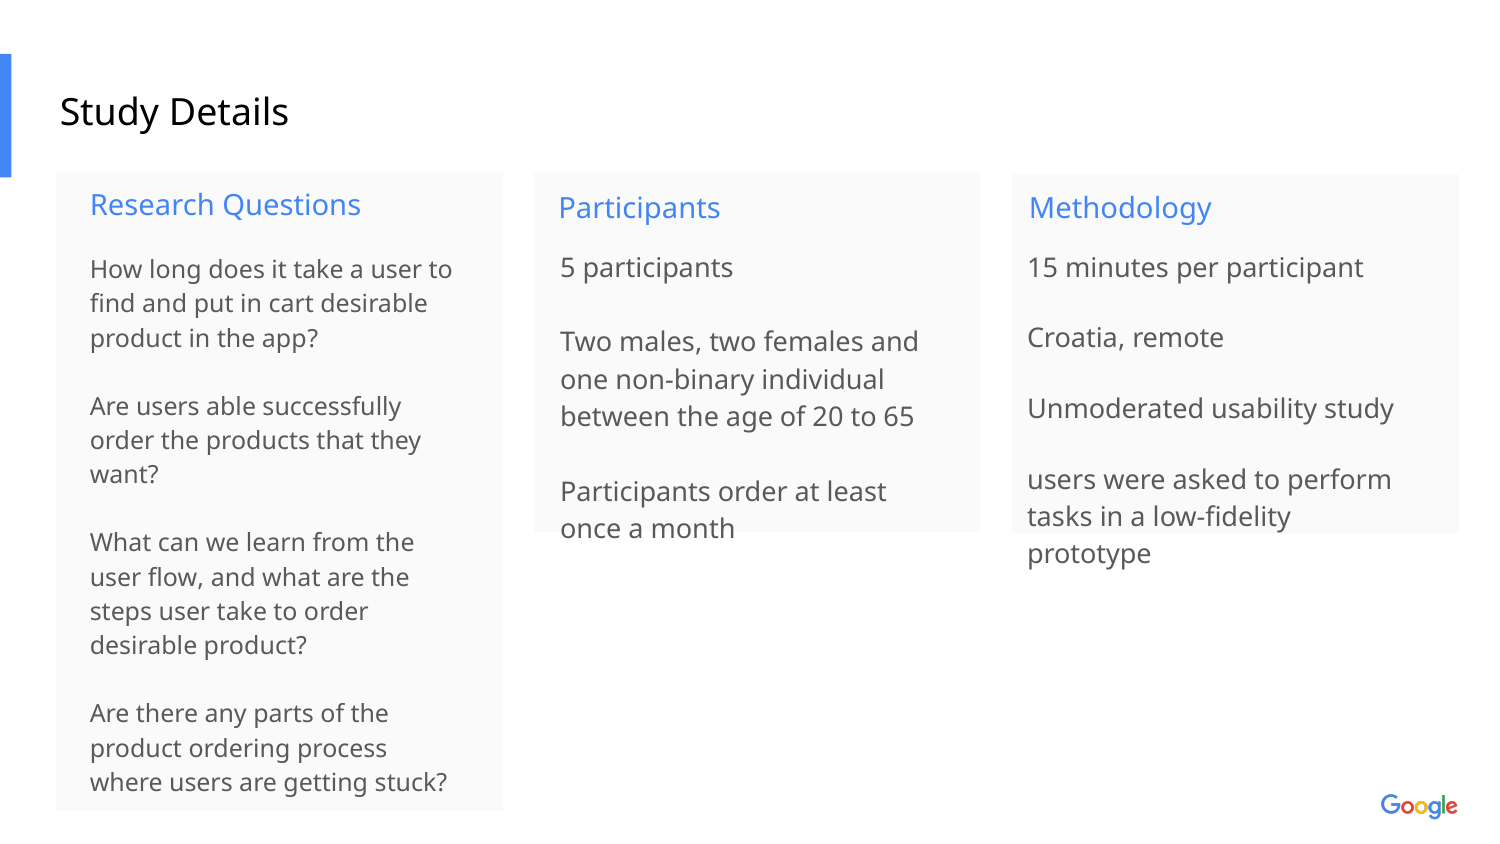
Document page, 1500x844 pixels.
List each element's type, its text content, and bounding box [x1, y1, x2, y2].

text_box How long does it take a user to find and put in cart desirable product in the app? Are users able successfully order the products that they want? What can we learn from the user flow, and what are the steps user take to order desirable product? Are there any parts of the product ordering process where users are getting stuck? [74, 234, 482, 585]
text_box Study Details [44, 66, 335, 147]
text_box Participants [543, 174, 951, 221]
text_box 5 participants Two males, two females and one non-binary individual between the age of 20 to 65 Participants order at least once a month [545, 230, 953, 594]
text_box Methodology [1013, 174, 1421, 221]
text_box [1012, 174, 1459, 534]
text_box 15 minutes per participant Croatia, remote Unmoderated usability study users were asked to perform tasks in a low-fidelity prototype [1012, 230, 1420, 594]
text_box [56, 172, 504, 811]
picture [1381, 794, 1458, 820]
text_box Research Questions [74, 170, 482, 218]
text_box [534, 172, 981, 532]
